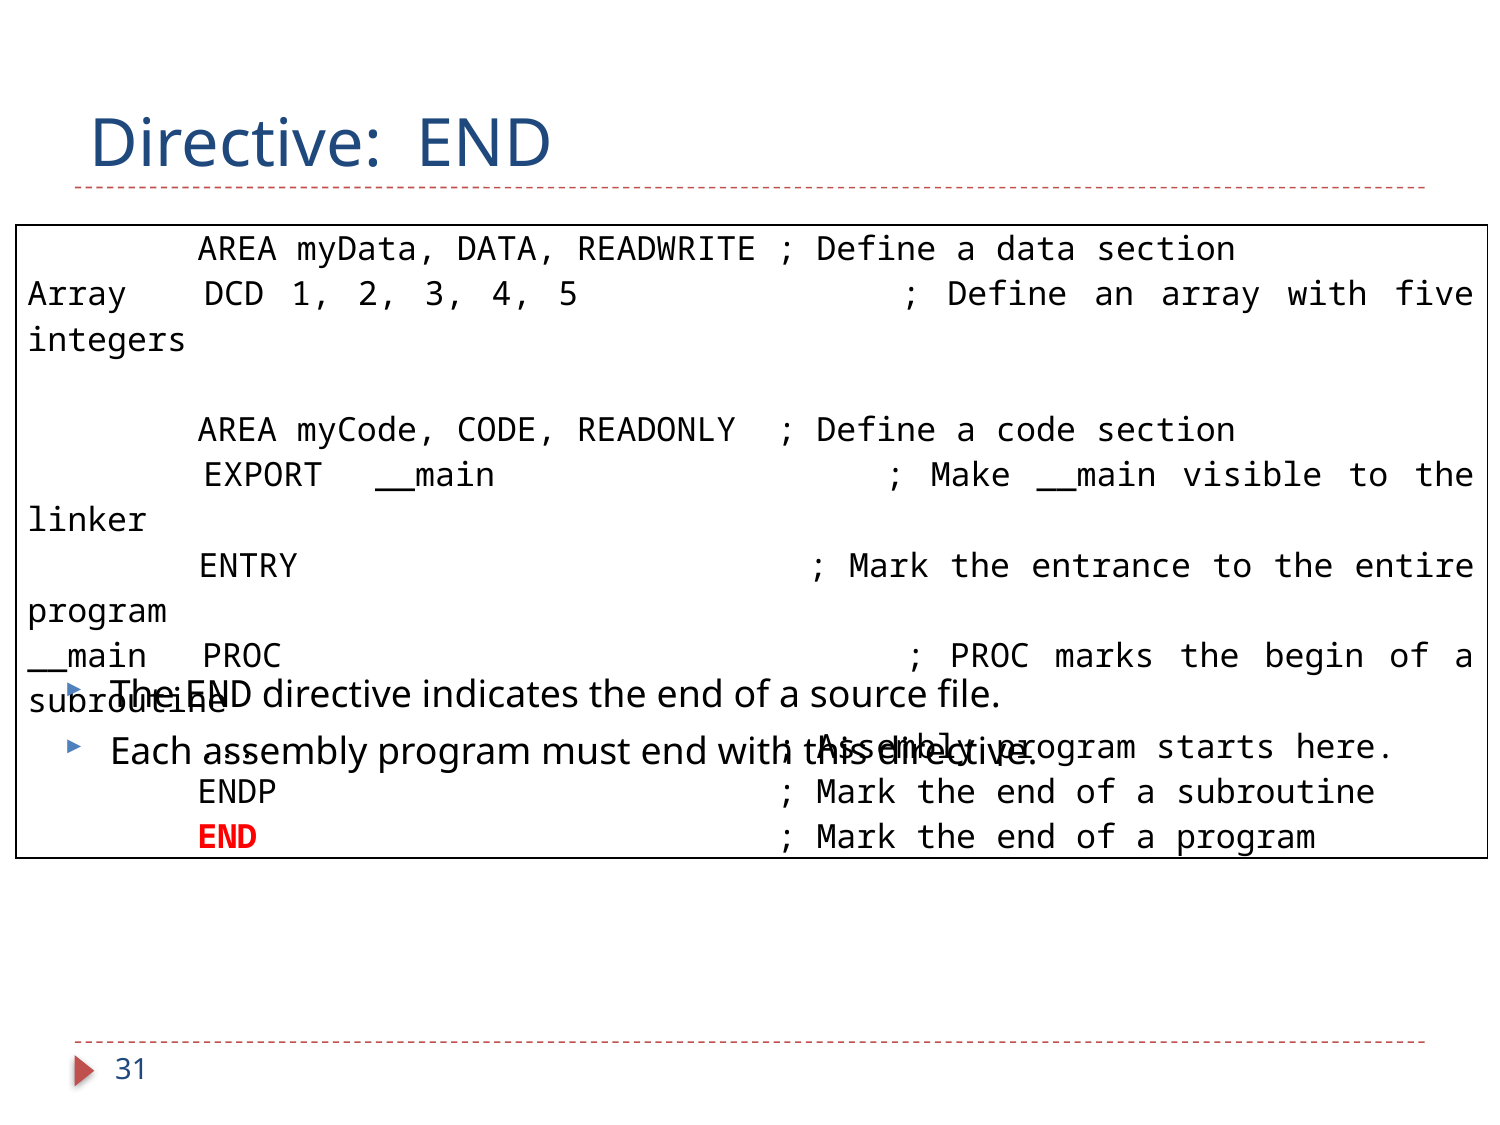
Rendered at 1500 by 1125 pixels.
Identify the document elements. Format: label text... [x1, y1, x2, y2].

list The END directive indicates the end of a source file. Each assembly program must end with this directive. [50, 662, 1500, 998]
slide_number 31 [100, 1042, 426, 1103]
title Directive: END [75, 24, 1425, 188]
table_header AREA myData, DATA, READWRITE ; Define a data section Array DCD 1, 2, 3, 4, 5 ; Define an array with five integers AREA myCode, CODE, READONLY ; Define a code section EXPORT __main ; Make __main visible to the linker ENTRY ; Mark the entrance to the entire program __main PROC ; PROC marks the begin of a subroutine ... ; Assembly program starts here. ENDP ; Mark the end of a subroutine END ; Mark the end of a program [17, 226, 1487, 857]
